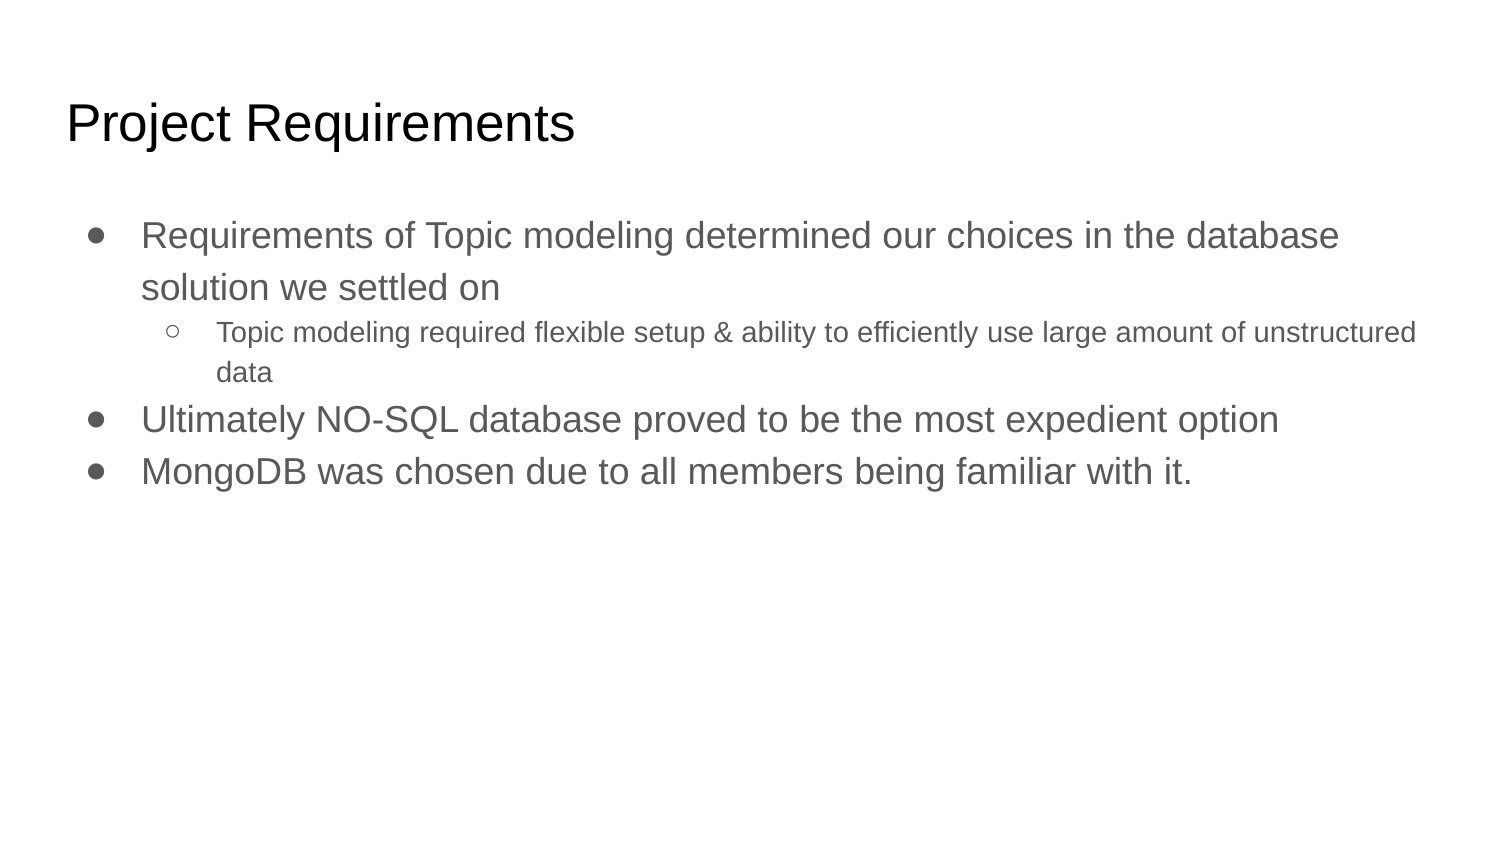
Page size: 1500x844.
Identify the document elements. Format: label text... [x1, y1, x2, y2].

title Project Requirements [51, 72, 1449, 167]
list Requirements of Topic modeling determined our choices in the database solution we settled on Topic modeling required flexible setup & ability to efficiently use large amount of unstructured data Ultimately NO-SQL database proved to be the most expedient option MongoDB was chosen due to all members being familiar with it. [51, 189, 1449, 750]
